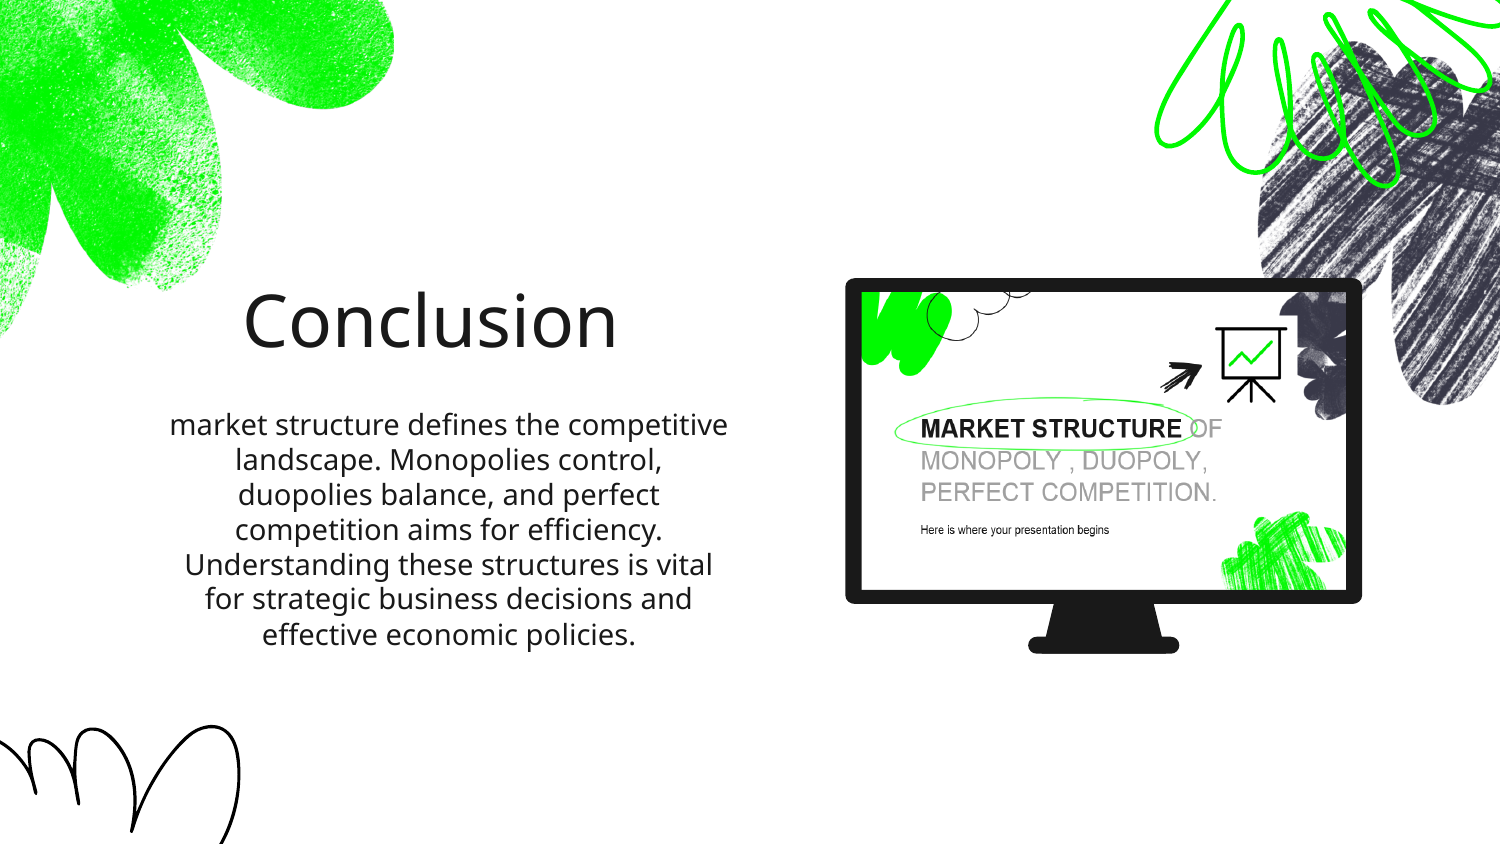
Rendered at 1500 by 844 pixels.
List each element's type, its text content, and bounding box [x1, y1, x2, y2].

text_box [845, 277, 1363, 655]
picture [1180, 0, 1500, 497]
subtitle market structure defines the competitive landscape. Monopolies control, duopolies balance, and perfect competition aims for efficiency. Understanding these structures is vital for strategic business decisions and effective economic policies. [153, 391, 745, 524]
picture [0, 0, 398, 364]
picture [861, 291, 1347, 591]
text_box [1154, 0, 1275, 175]
text_box [1399, 0, 1435, 9]
title Conclusion [135, 202, 727, 377]
